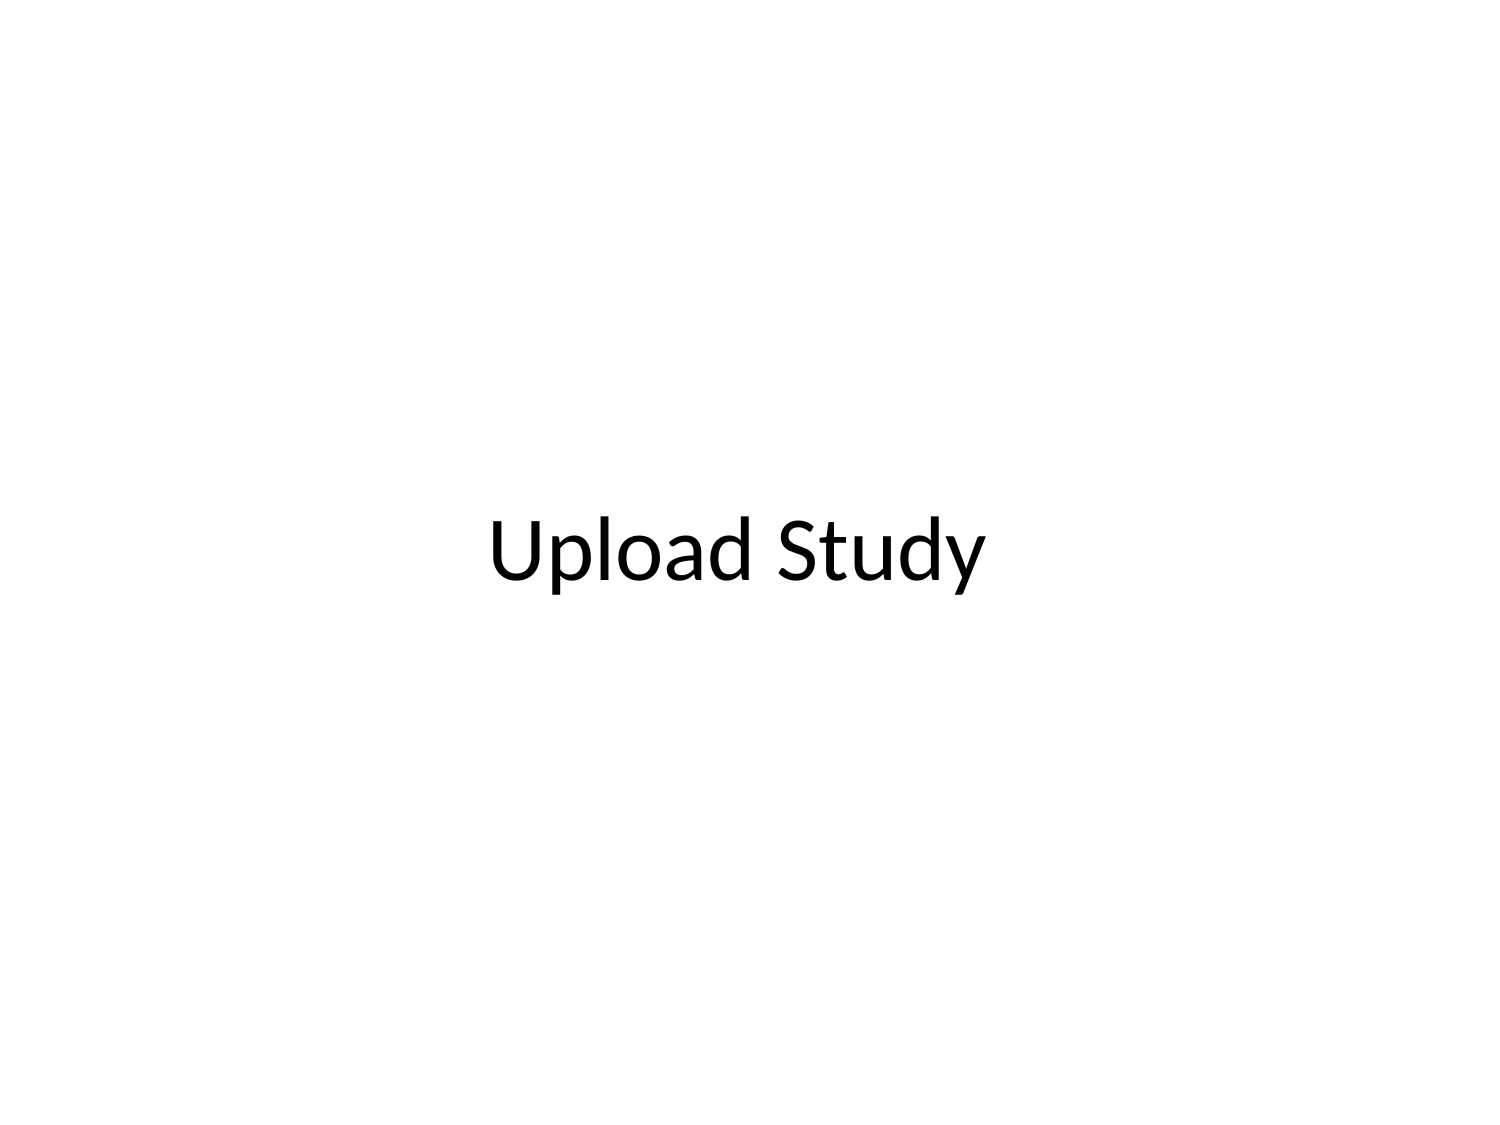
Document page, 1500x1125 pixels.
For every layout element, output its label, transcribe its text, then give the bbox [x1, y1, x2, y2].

title Upload Study [62, 450, 1413, 638]
